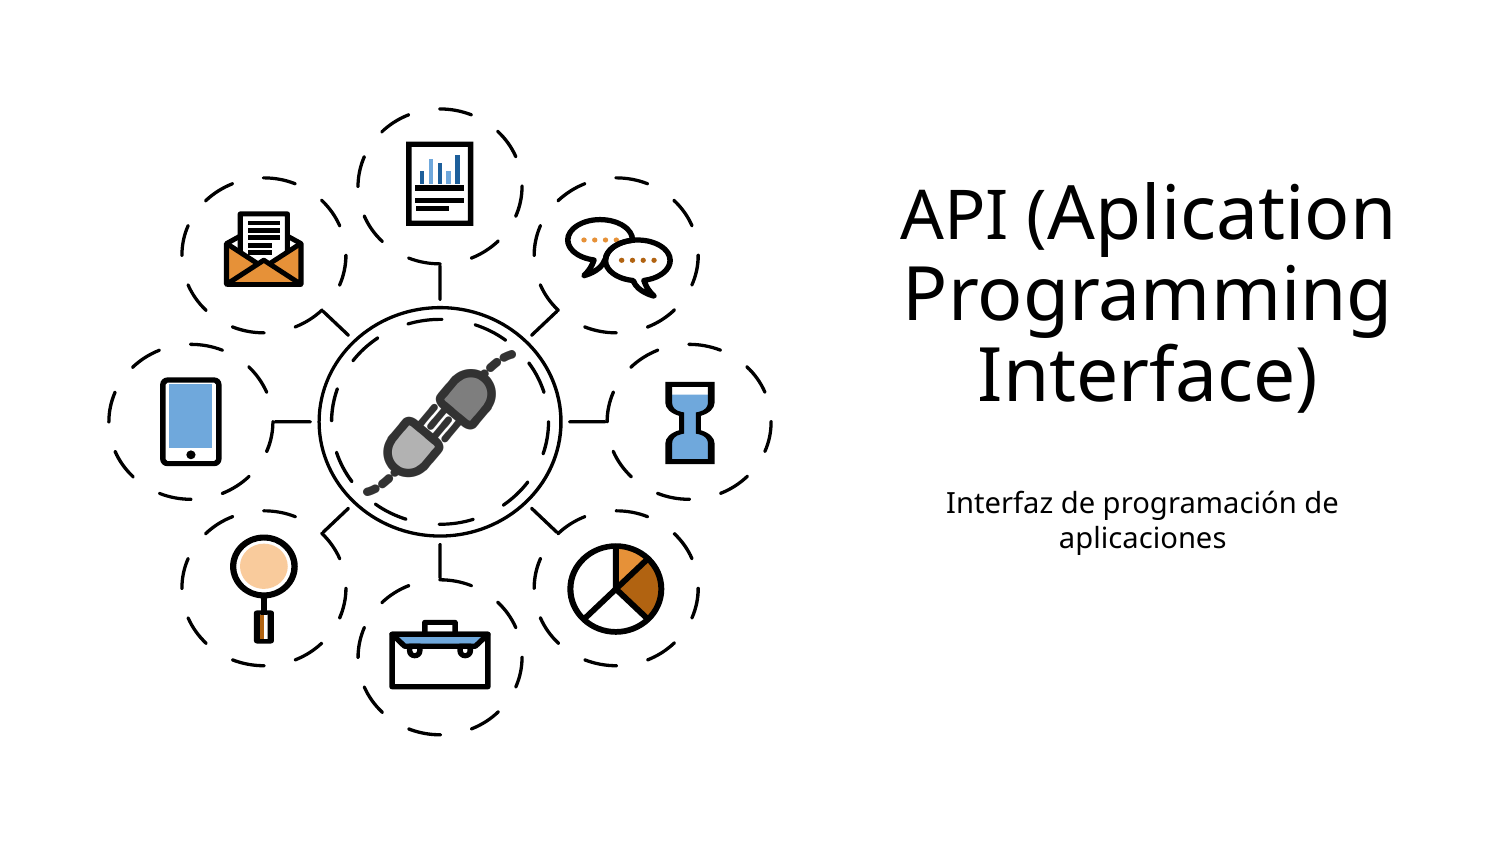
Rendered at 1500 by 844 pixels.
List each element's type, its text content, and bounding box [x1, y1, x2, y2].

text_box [159, 377, 222, 467]
subtitle Interfaz de programación de aplicaciones [862, 469, 1423, 617]
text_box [388, 619, 492, 690]
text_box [405, 141, 474, 227]
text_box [229, 534, 299, 644]
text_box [567, 542, 665, 636]
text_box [223, 211, 304, 287]
title API (Aplication Programming Interface) [862, 284, 1435, 507]
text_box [665, 381, 715, 465]
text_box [564, 216, 674, 299]
picture [363, 349, 517, 496]
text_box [107, 107, 773, 736]
